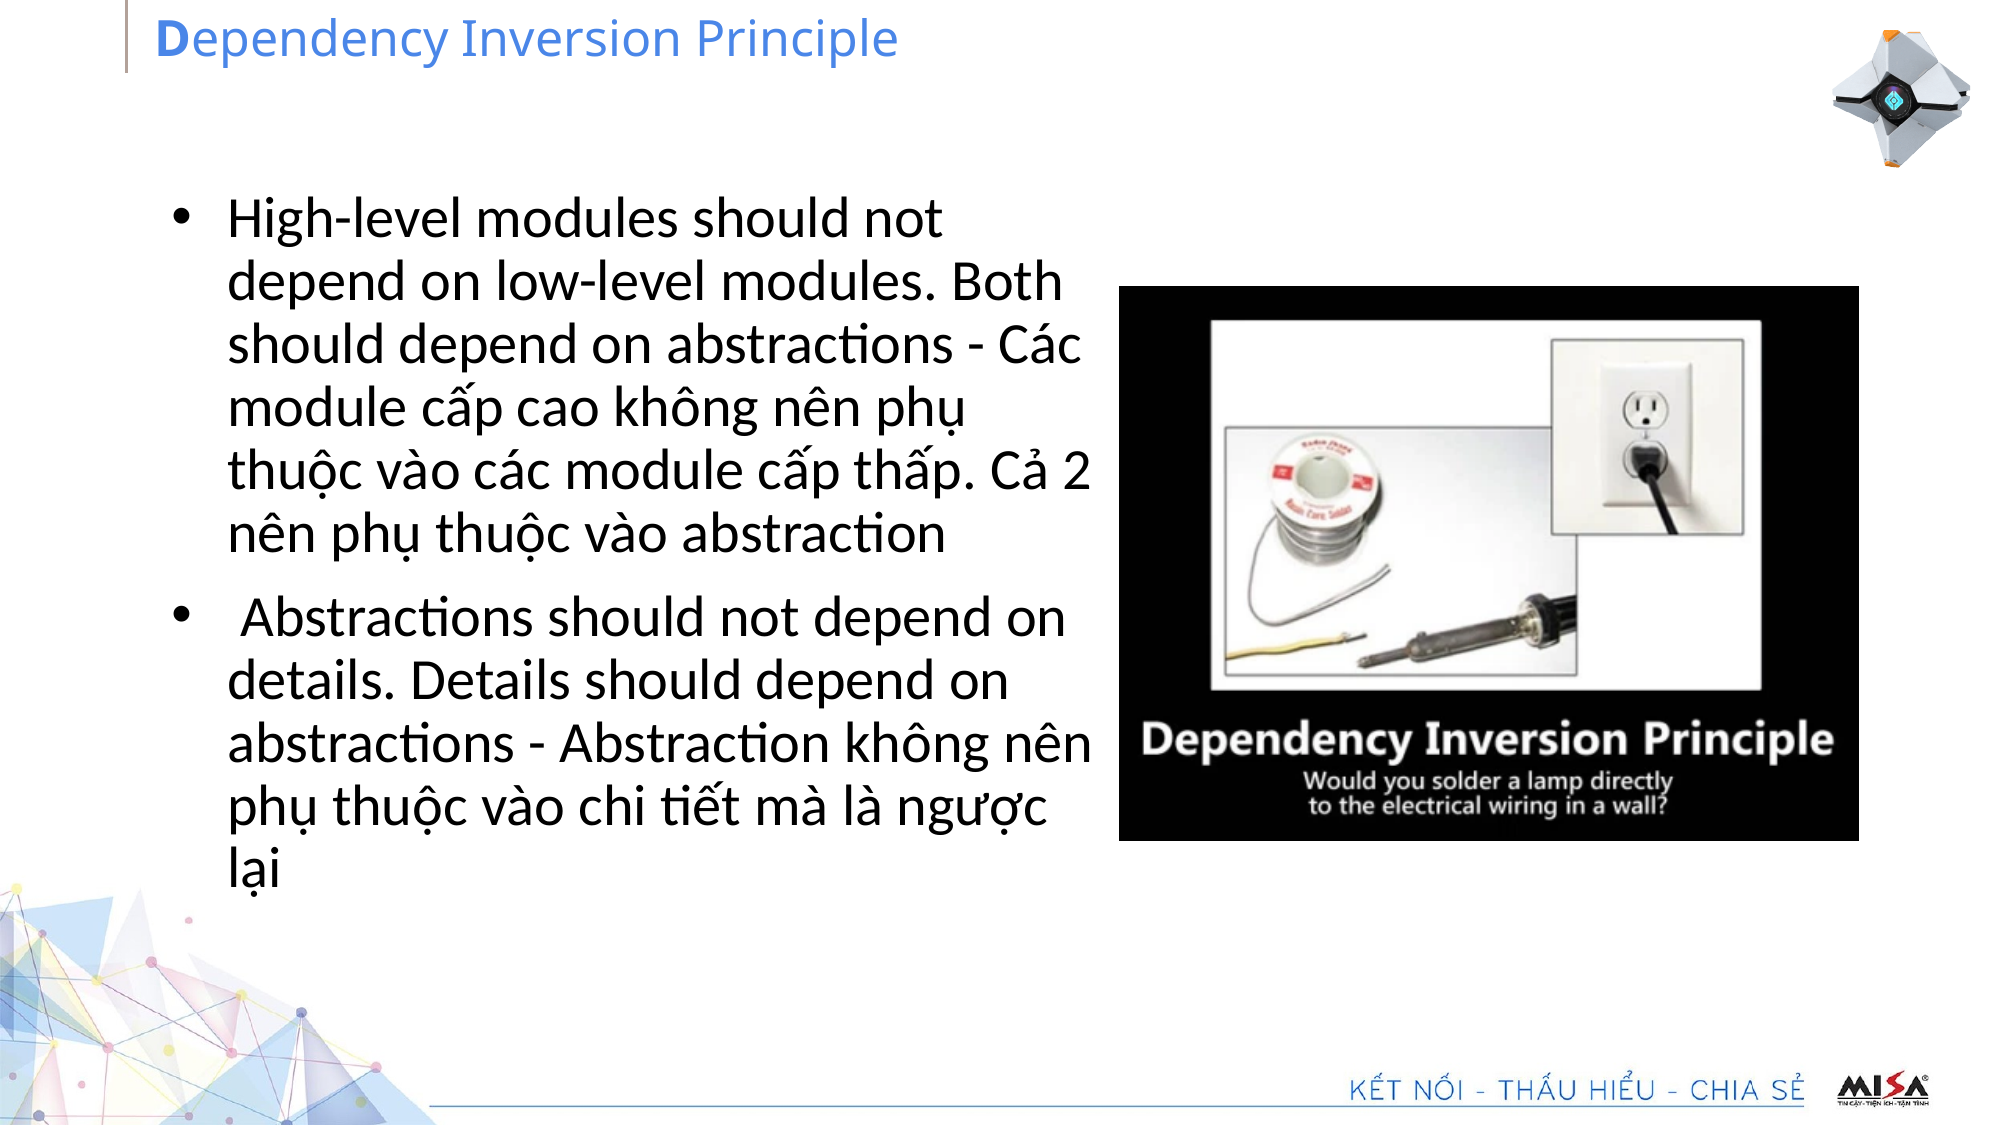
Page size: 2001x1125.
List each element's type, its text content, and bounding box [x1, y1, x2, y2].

text_box Dependency Inversion Principle [127, 0, 1164, 74]
picture [0, 0, 2001, 1125]
list High-level modules should not depend on low-level modules. Both should depend on abstractions - Các module cấp cao không nên phụ thuộc vào các module cấp thấp. Cả 2 nên phụ thuộc vào abstraction Abstractions should not depend on details. Details should depend on abstractions - Abstraction không nên phụ thuộc vào chi tiết mà là ngược lại [137, 179, 1120, 1014]
